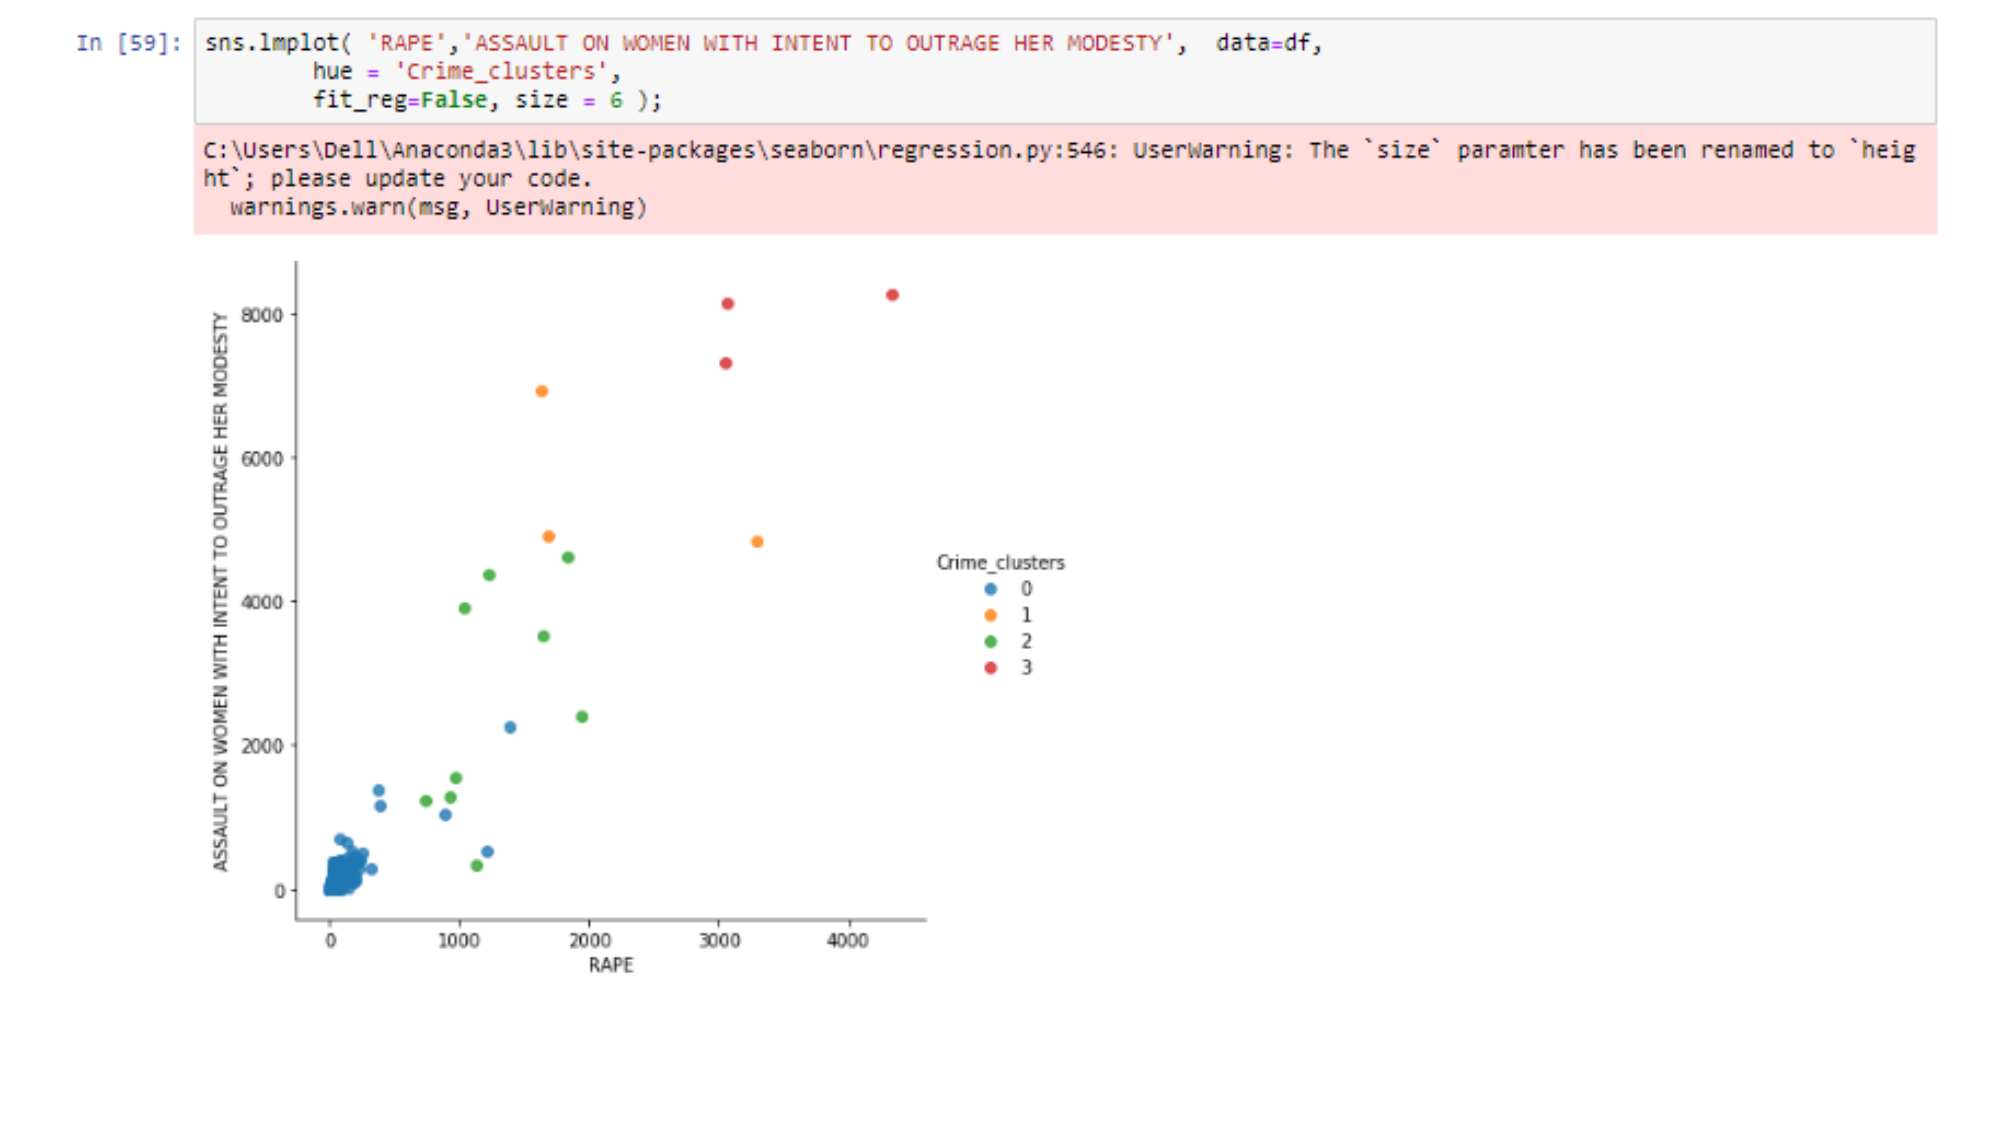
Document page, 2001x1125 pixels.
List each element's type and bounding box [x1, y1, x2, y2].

picture [0, 0, 1970, 1003]
